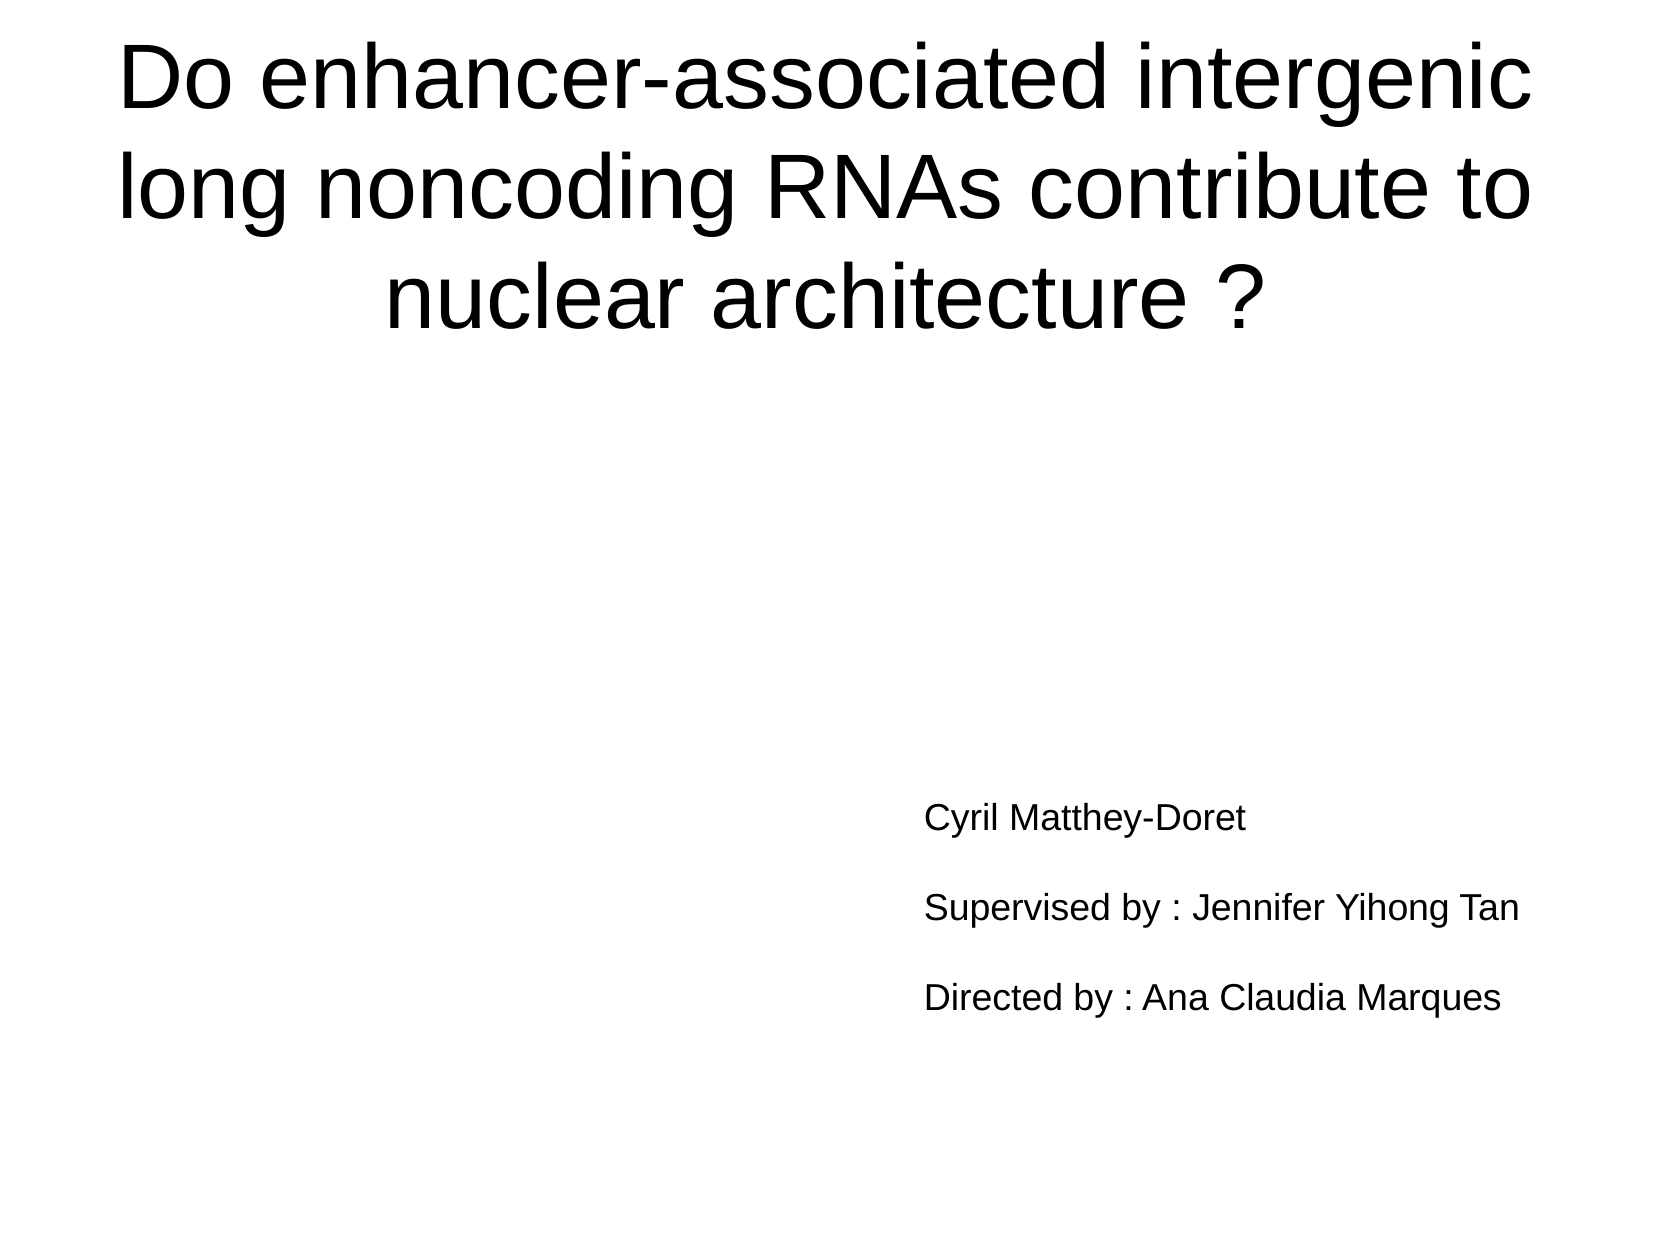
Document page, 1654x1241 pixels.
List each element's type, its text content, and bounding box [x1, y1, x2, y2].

text_box [82, 312, 1571, 1009]
text_box Do enhancer-associated intergenic long noncoding RNAs contribute to nuclear architecture ? [82, 28, 1571, 312]
text_box Cyril Matthey-Doret Supervised by : Jennifer Yihong Tan Directed by : Ana Claudia Marques [909, 785, 1642, 1010]
